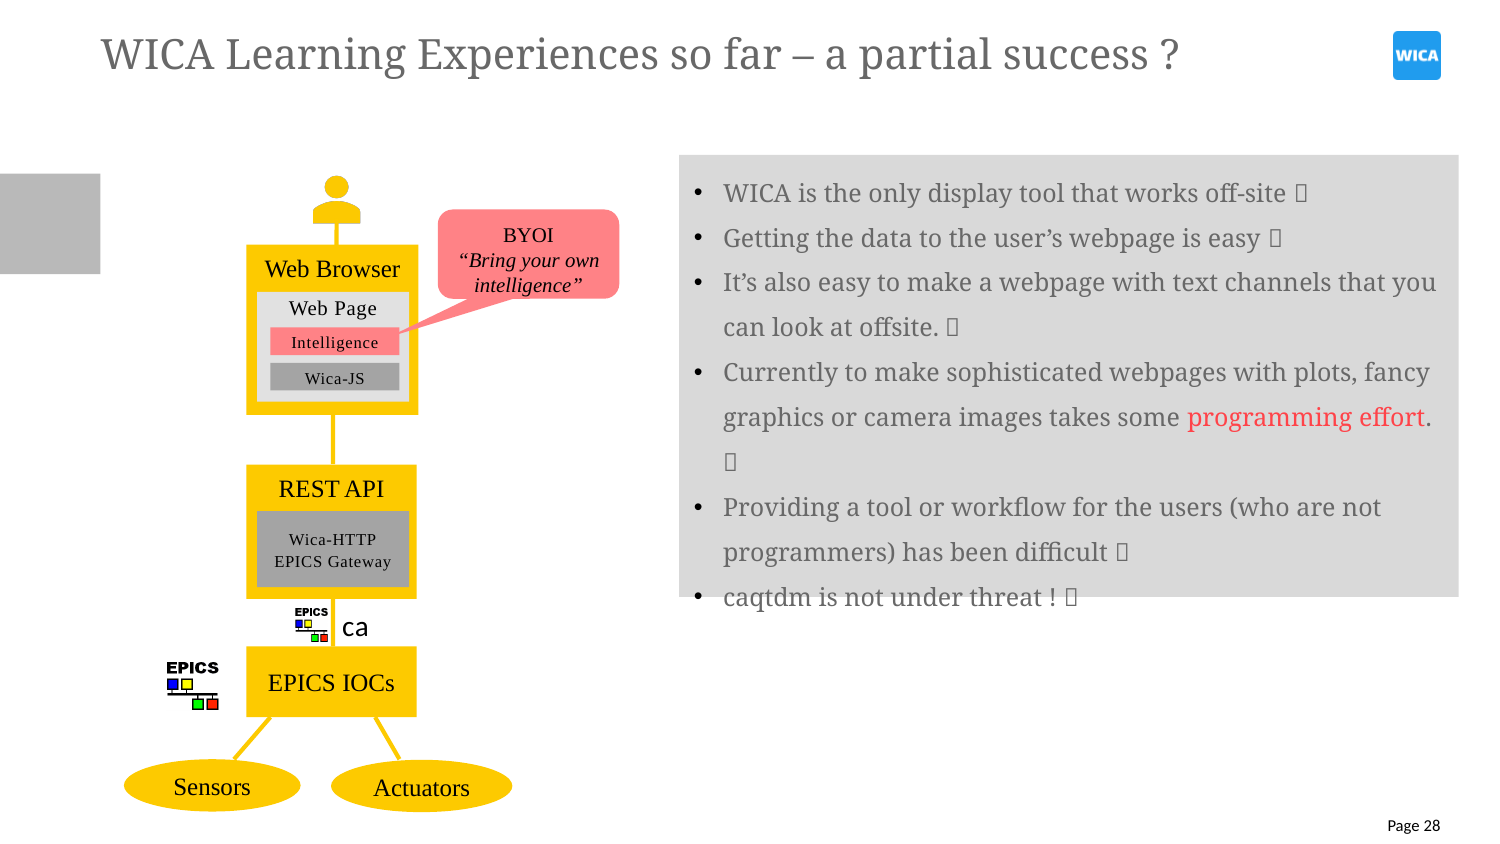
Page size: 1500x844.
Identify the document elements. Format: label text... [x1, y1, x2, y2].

text_box BYOI “Bring your own intelligence” [517, 209, 620, 299]
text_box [295, 603, 367, 643]
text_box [123, 165, 513, 813]
title WICA Learning Experiences so far – a partial success ? [100, 28, 1219, 98]
picture [1393, 31, 1441, 80]
text_box WICA is the only display tool that works off-site  Getting the data to the user’s webpage is easy  It’s also easy to make a webpage with text channels that you can look at offsite.  Currently to make sophisticated webpages with plots, fancy graphics or camera images takes some programming effort.  Providing a tool or workflow for the users (who are not programmers) has been difficult  caqtdm is not under threat !  [679, 154, 1459, 597]
slide_number Page 28 [1346, 814, 1441, 840]
